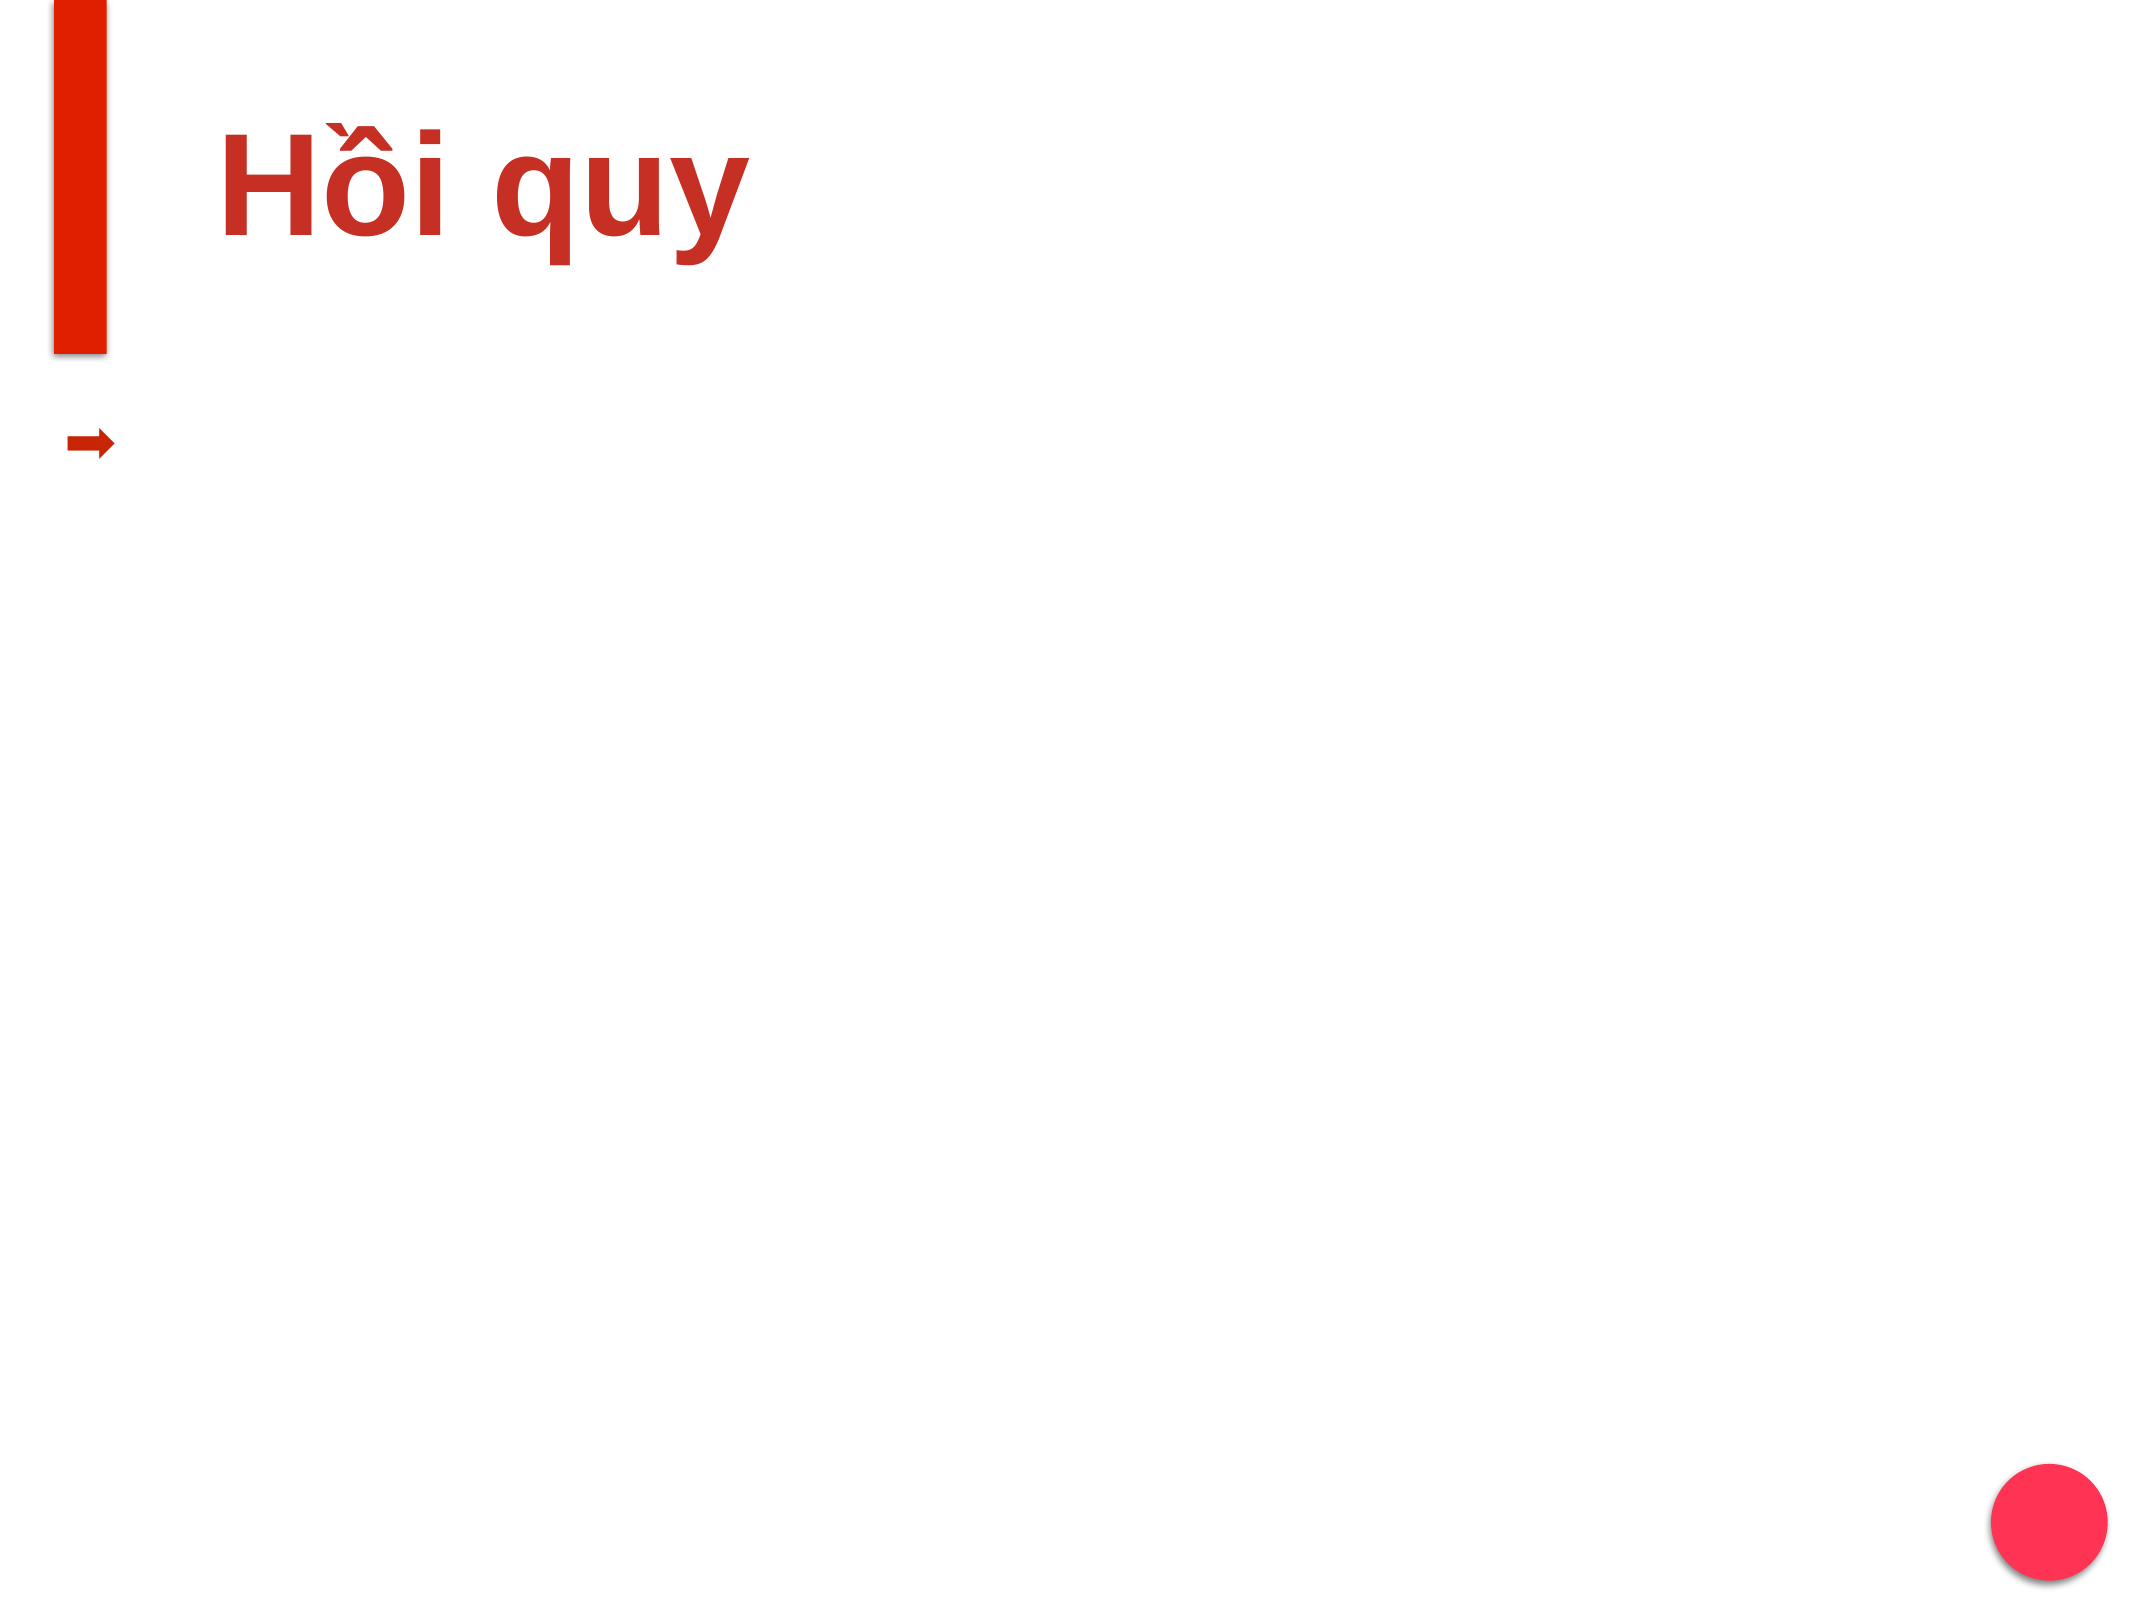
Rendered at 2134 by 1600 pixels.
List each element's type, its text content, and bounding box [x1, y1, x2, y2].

text_box ➡ [56, 381, 2085, 1438]
title Hồi quy [208, 18, 2030, 336]
